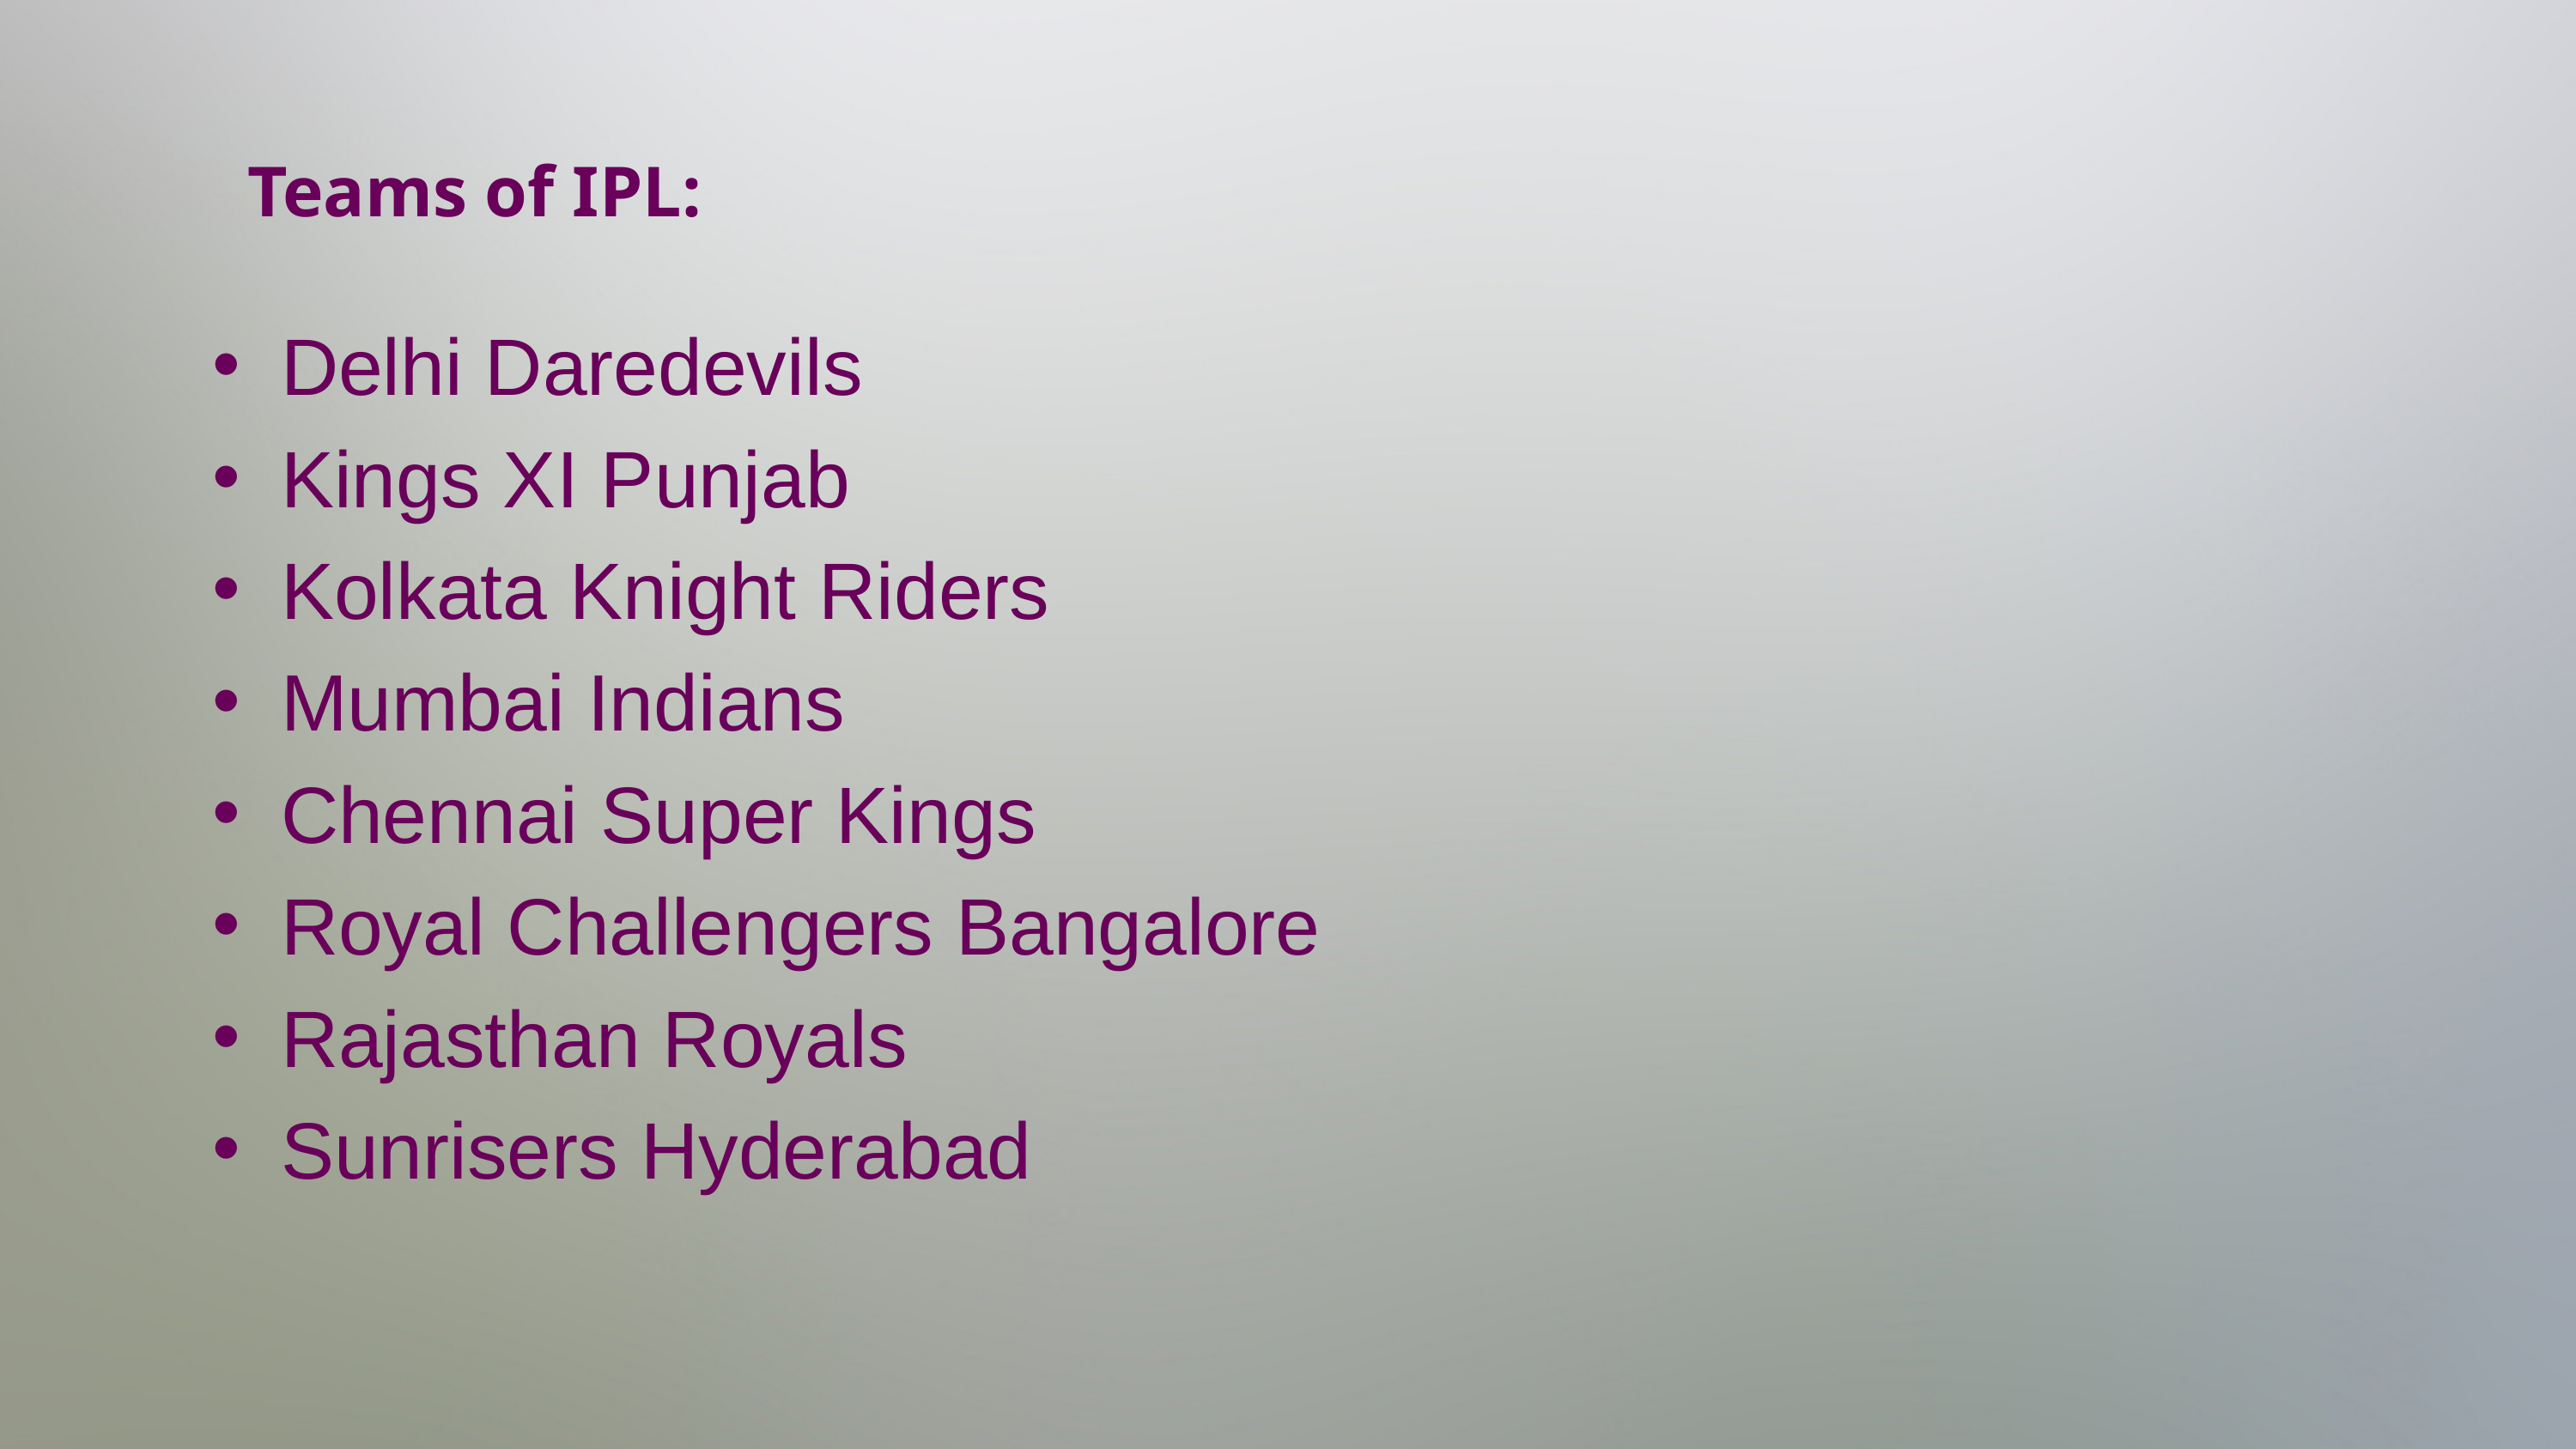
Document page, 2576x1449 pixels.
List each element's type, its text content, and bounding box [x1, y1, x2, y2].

text_box Teams of IPL: [247, 134, 1009, 299]
text_box Delhi Daredevils Kings XI Punjab Kolkata Knight Riders Mumbai Indians Chennai Super Kings Royal Challengers Bangalore Rajasthan Royals Sunrisers Hyderabad [144, 299, 2505, 1196]
text_box [0, 0, 2576, 1449]
